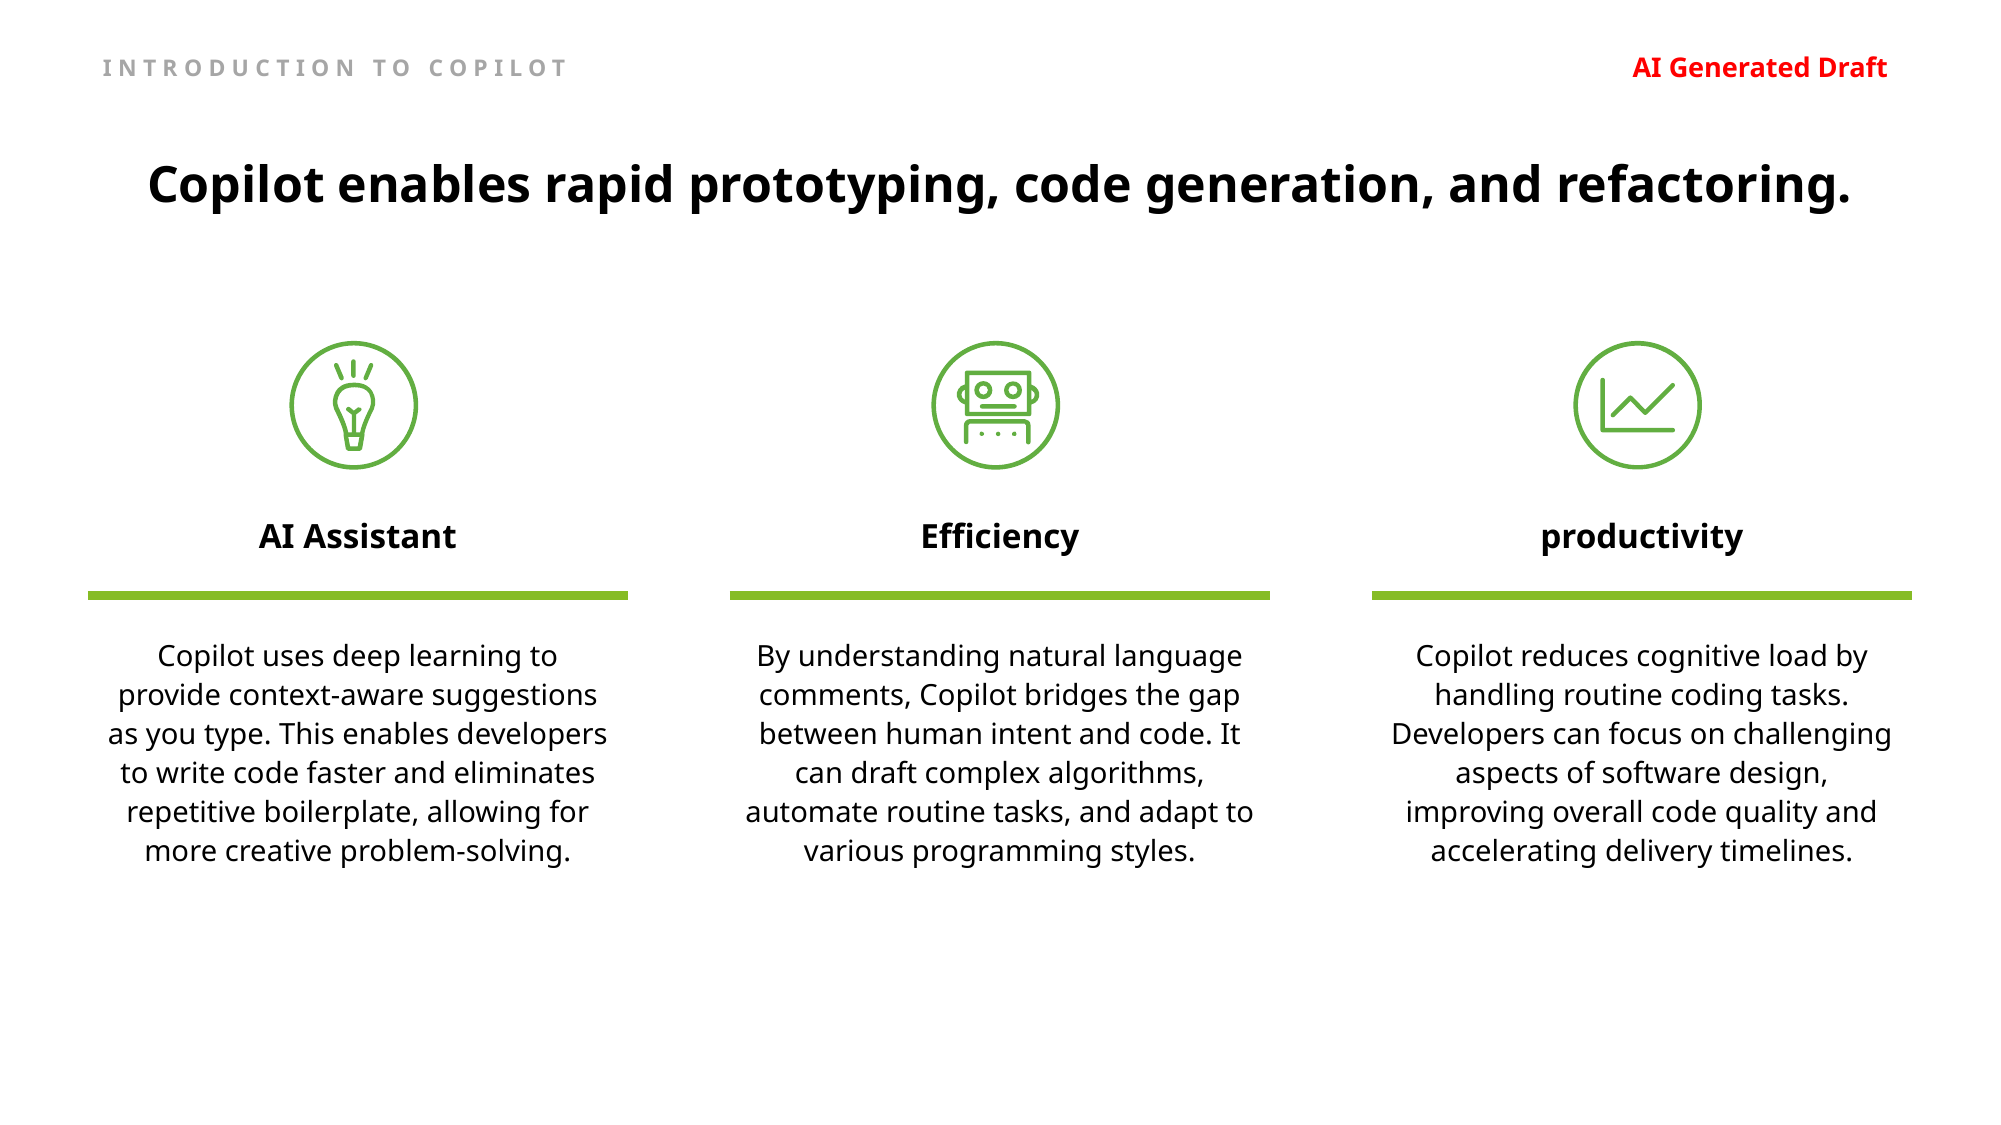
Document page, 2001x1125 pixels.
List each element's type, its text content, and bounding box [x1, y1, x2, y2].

picture [930, 340, 1070, 479]
list Copilot enables rapid prototyping, code generation, and refactoring. [87, 114, 1912, 252]
list AI Generated Draft [1504, 46, 1903, 98]
list INTRODUCTION TO COPILOT [87, 49, 1300, 86]
list Efficiency [729, 507, 1270, 585]
list Copilot reduces cognitive load by handling routine coding tasks. Developers can focus on challenging aspects of software design, improving overall code quality and accelerating delivery timelines. [1371, 625, 1912, 997]
picture [288, 340, 428, 479]
list By understanding natural language comments, Copilot bridges the gap between human intent and code. It can draft complex algorithms, automate routine tasks, and adapt to various programming styles. [729, 625, 1270, 997]
list AI Assistant [87, 507, 628, 585]
list productivity [1371, 507, 1912, 585]
list Copilot uses deep learning to provide context-aware suggestions as you type. This enables developers to write code faster and eliminates repetitive boilerplate, allowing for more creative problem-solving. [87, 625, 628, 997]
picture [1572, 340, 1712, 479]
